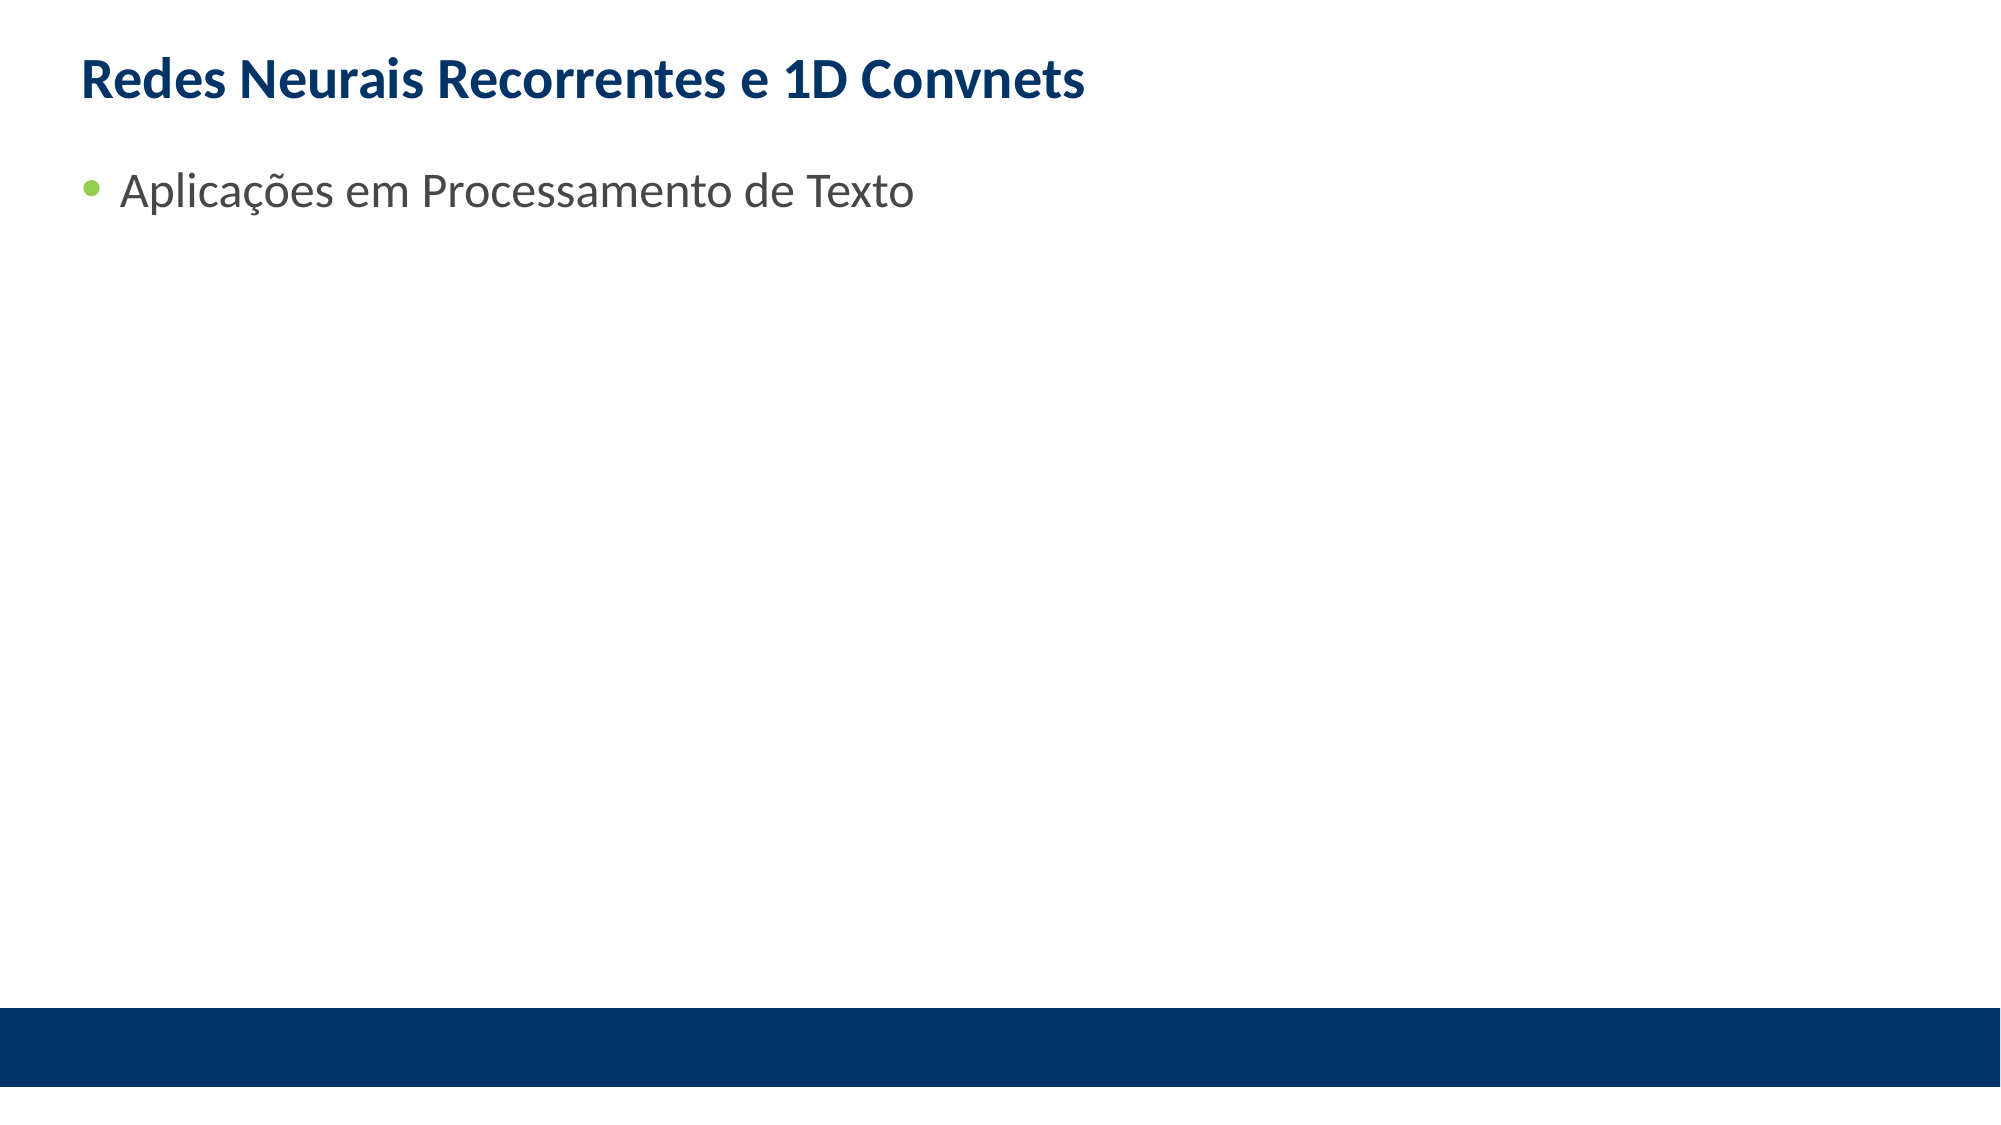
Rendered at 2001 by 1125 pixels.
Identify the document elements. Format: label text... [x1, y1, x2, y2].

title Redes Neurais Recorrentes e 1D Convnets [66, 12, 1917, 138]
list Aplicações em Processamento de Texto [66, 149, 1917, 1001]
